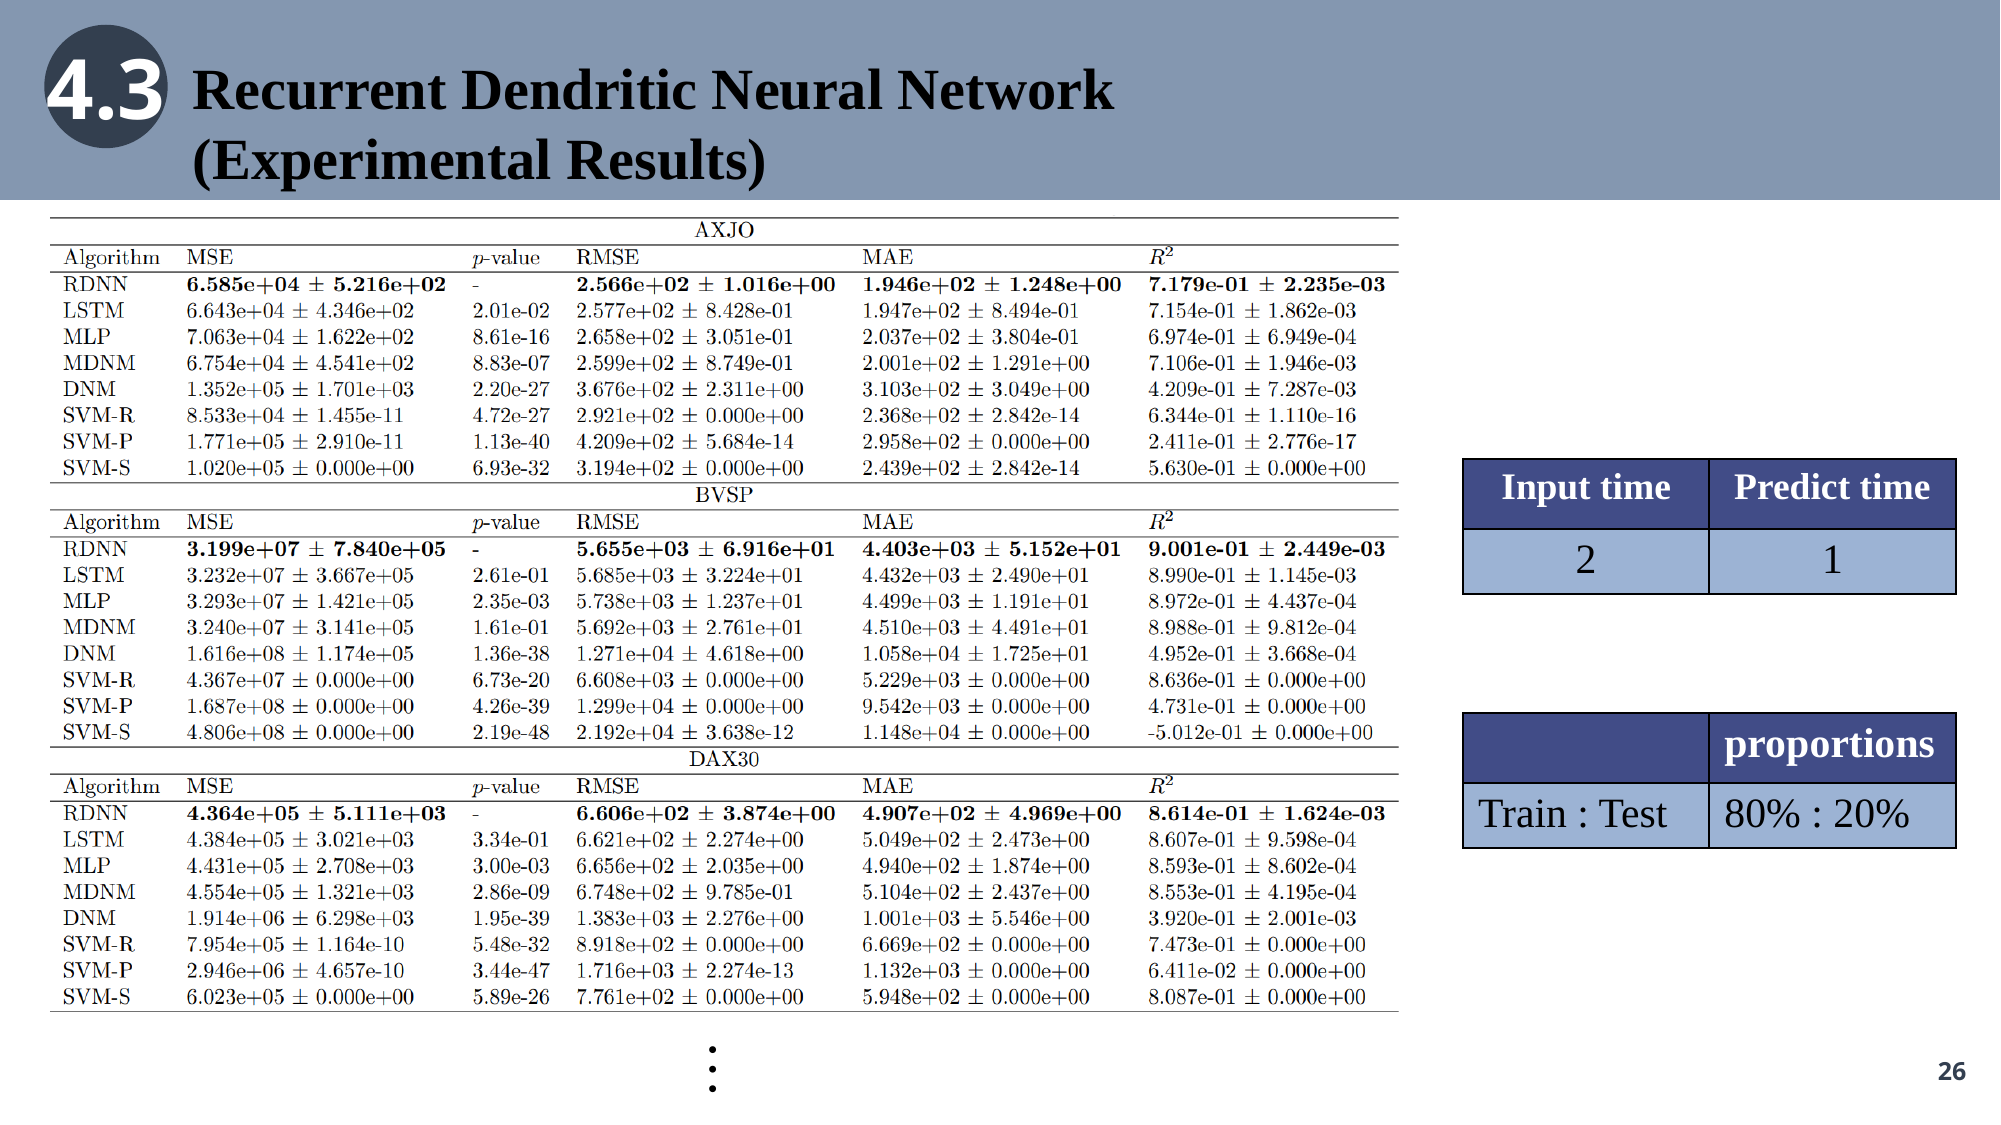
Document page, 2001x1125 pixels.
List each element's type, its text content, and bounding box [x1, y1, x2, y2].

text_box … [691, 1025, 777, 1104]
table_header Predict time [1710, 460, 1955, 528]
table_cell 1 [1710, 530, 1955, 593]
table_cell 2 [1464, 530, 1708, 593]
table_cell Train : Test [1464, 784, 1708, 847]
slide_number 26 [1531, 1042, 1982, 1103]
text_box [81, 144, 131, 150]
text_box Recurrent Dendritic Neural Network (Experimental Results) [178, 43, 1177, 199]
table_cell 80% : 20% [1710, 784, 1955, 847]
text_box [0, 0, 2000, 201]
table_header proportions [1710, 714, 1955, 782]
table_header Input time [1464, 460, 1708, 528]
text_box 4.3 [31, 28, 181, 144]
picture [44, 215, 1406, 1012]
text_box [83, 23, 129, 28]
table_header [1464, 714, 1708, 782]
